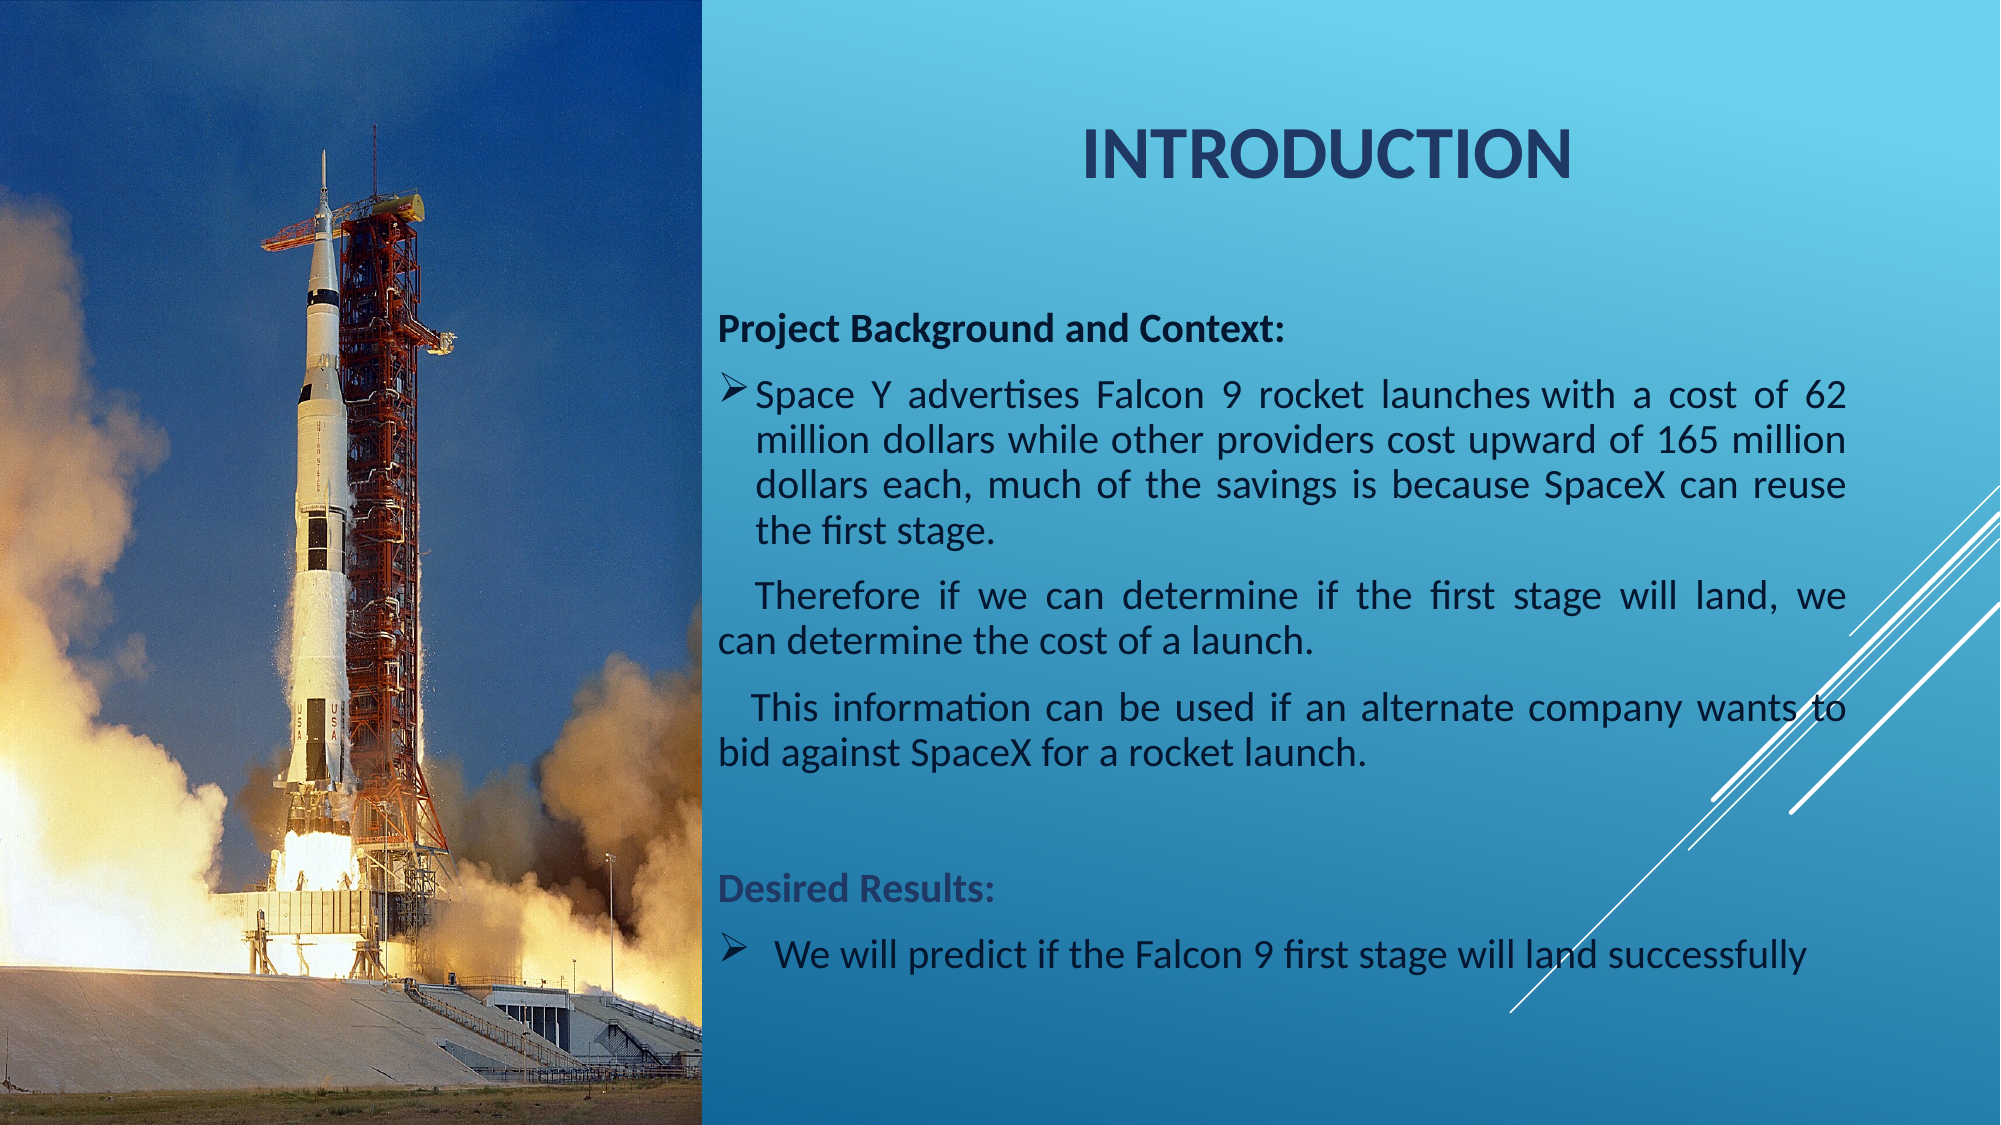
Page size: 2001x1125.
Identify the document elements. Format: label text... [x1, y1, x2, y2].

text_box Project Background and Context: Space Y advertises Falcon 9 rocket launches with a cost of 62 million dollars while other providers cost upward of 165 million dollars each, much of the savings is because SpaceX can reuse the first stage. Therefore if we can determine if the first stage will land, we can determine the cost of a launch. This information can be used if an alternate company wants to bid against SpaceX for a rocket launch. Desired Results: We will predict if the Falcon 9 first stage will land successfully [702, 299, 1863, 1014]
picture [0, 0, 702, 1125]
title INTRODUCTION [702, 40, 1956, 258]
